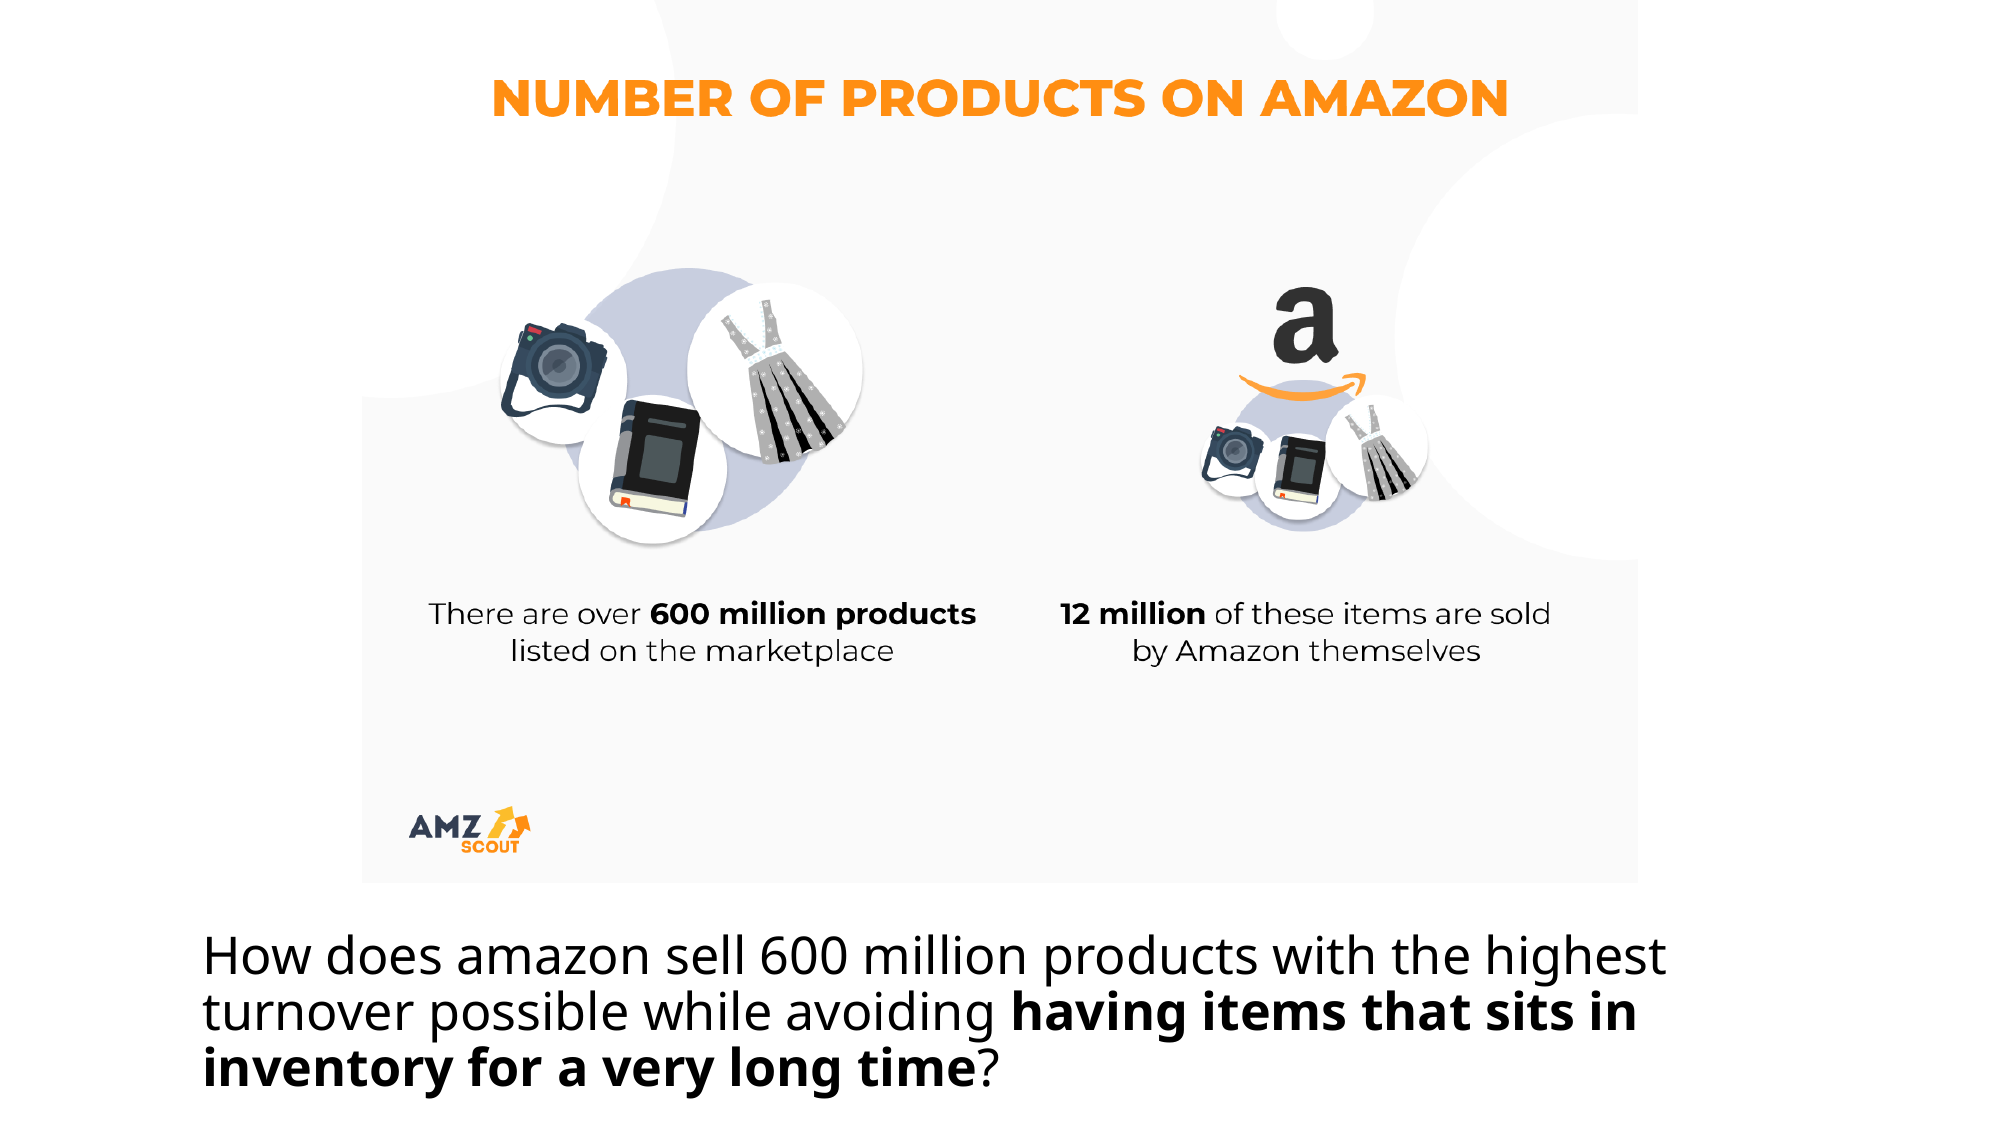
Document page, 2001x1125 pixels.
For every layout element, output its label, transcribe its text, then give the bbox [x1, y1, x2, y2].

picture [361, 0, 1638, 884]
list How does amazon sell 600 million products with the highest turnover possible while avoiding having items that sits in inventory for a very long time? [187, 922, 1813, 1056]
